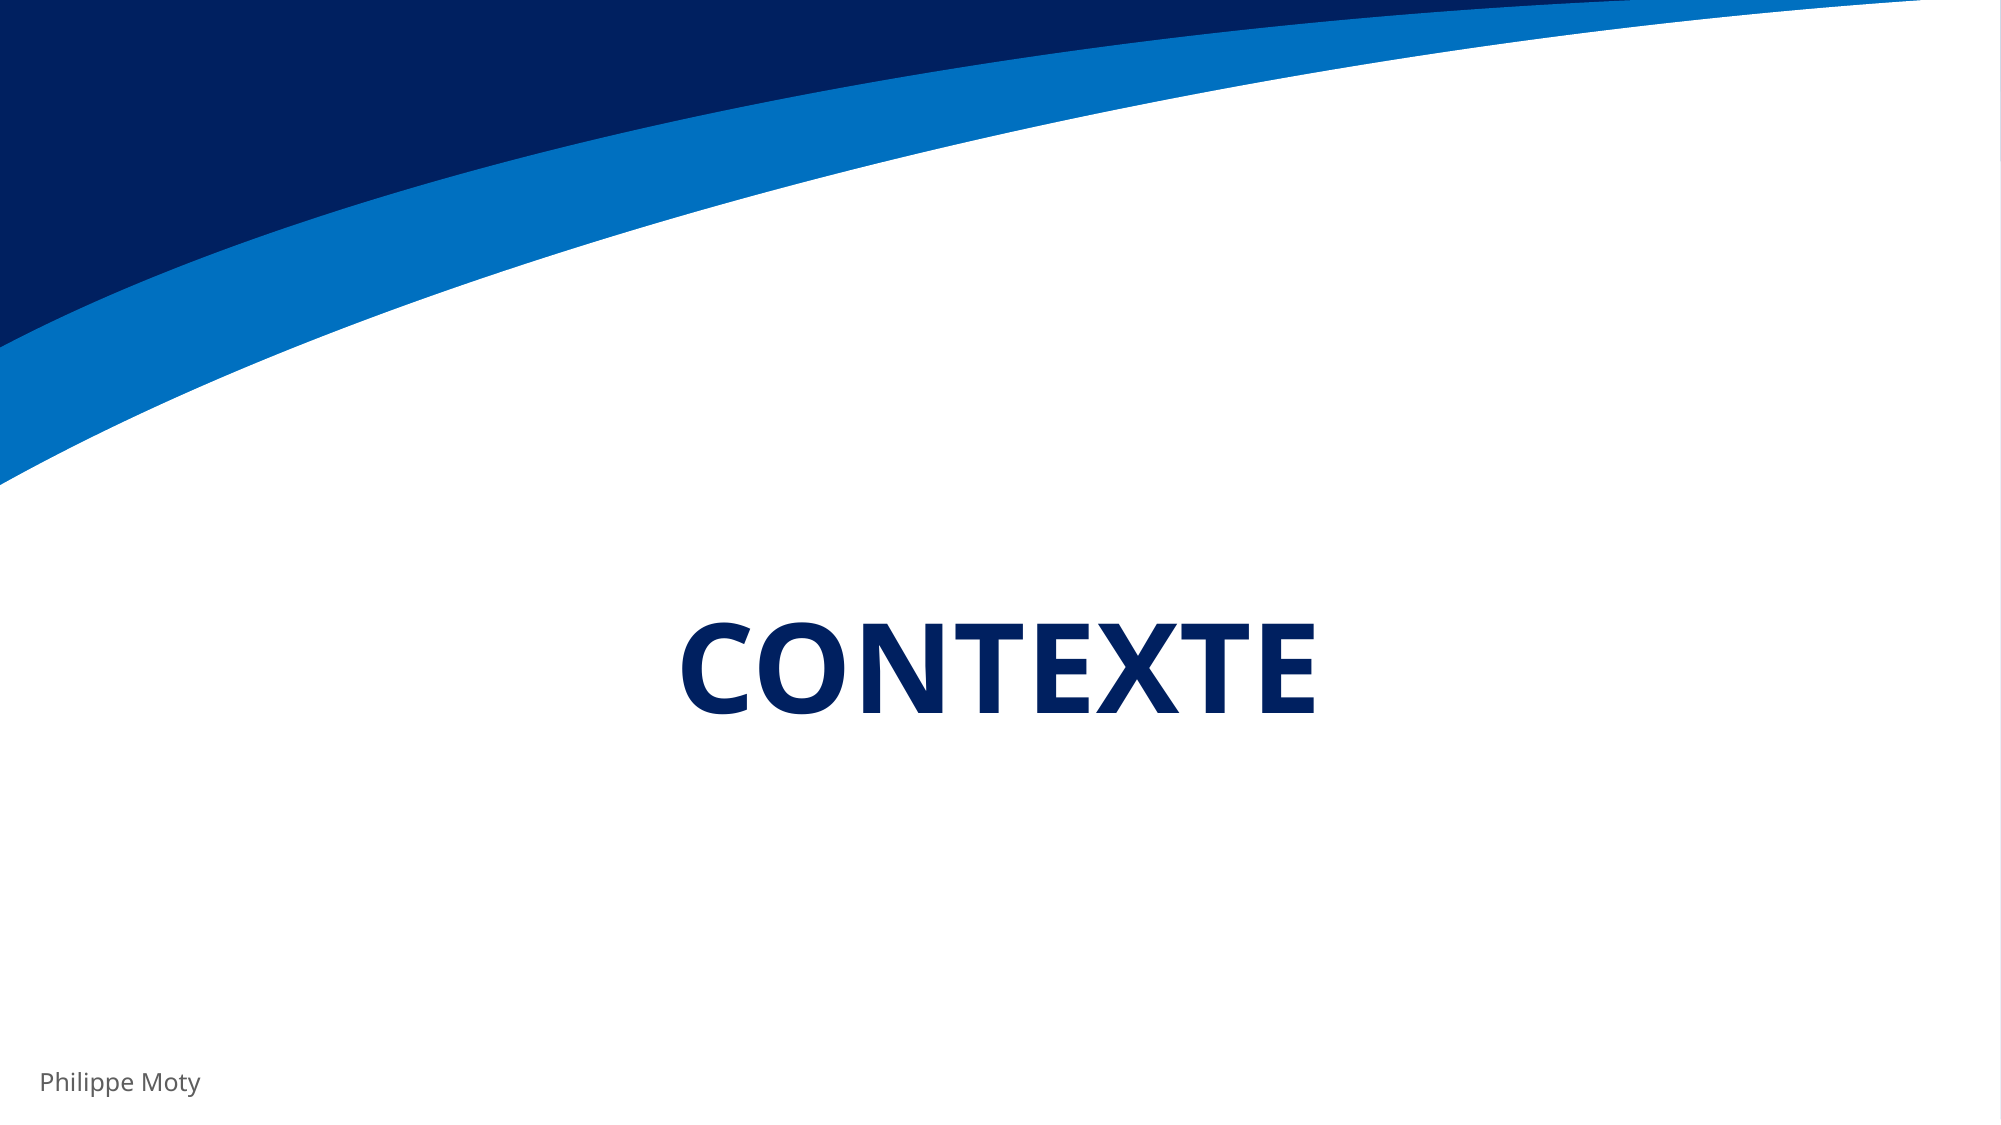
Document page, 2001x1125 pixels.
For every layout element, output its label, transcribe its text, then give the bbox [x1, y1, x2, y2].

title CONTEXTE [136, 469, 1862, 749]
